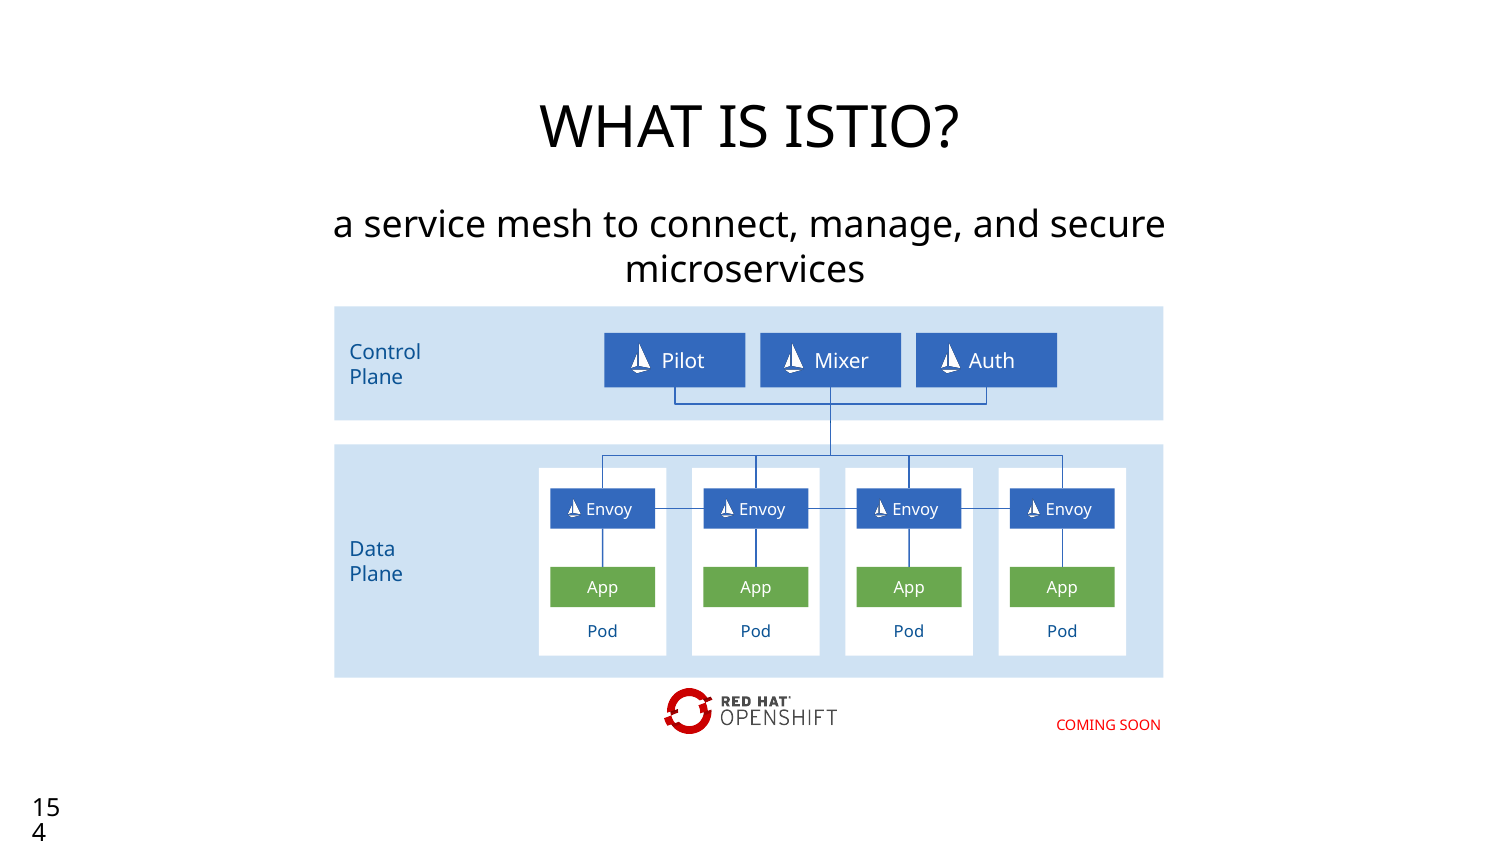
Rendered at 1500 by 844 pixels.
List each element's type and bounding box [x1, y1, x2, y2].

title [135, 0, 1365, 175]
picture [777, 342, 809, 374]
text_box [193, 185, 1307, 277]
picture [624, 342, 656, 374]
text_box [320, 290, 1180, 747]
picture [663, 688, 838, 734]
slide_number [16, 776, 86, 842]
